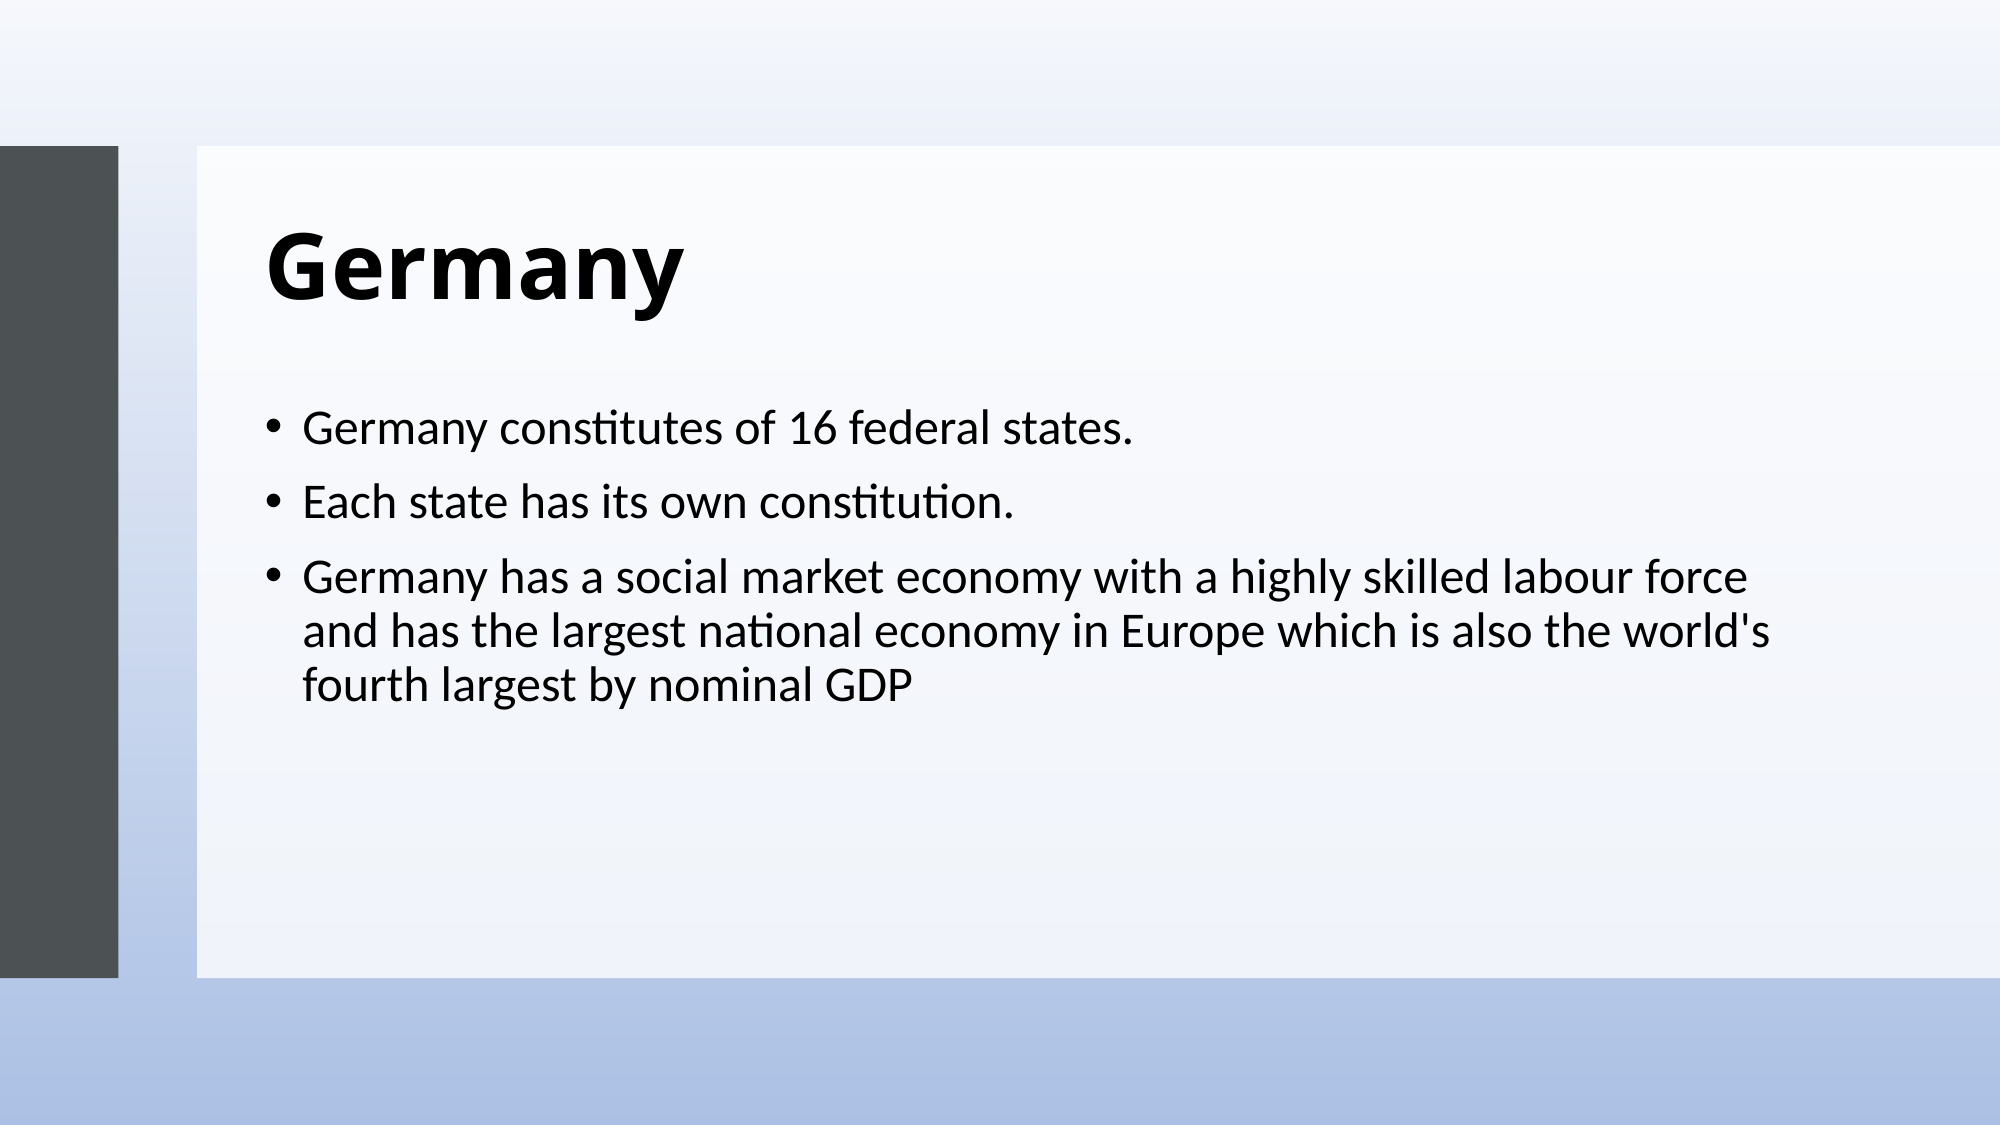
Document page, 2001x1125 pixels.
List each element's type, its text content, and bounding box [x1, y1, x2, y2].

text_box [0, 145, 119, 979]
text_box [196, 145, 2000, 979]
text_box [0, 0, 2000, 1125]
title Germany [249, 172, 1803, 368]
list Germany constitutes of 16 federal states. Each state has its own constitution. Germany has a social market economy with a highly skilled labour force and has the largest national economy in Europe which is also the world's fourth largest by nominal GDP [249, 393, 1803, 952]
